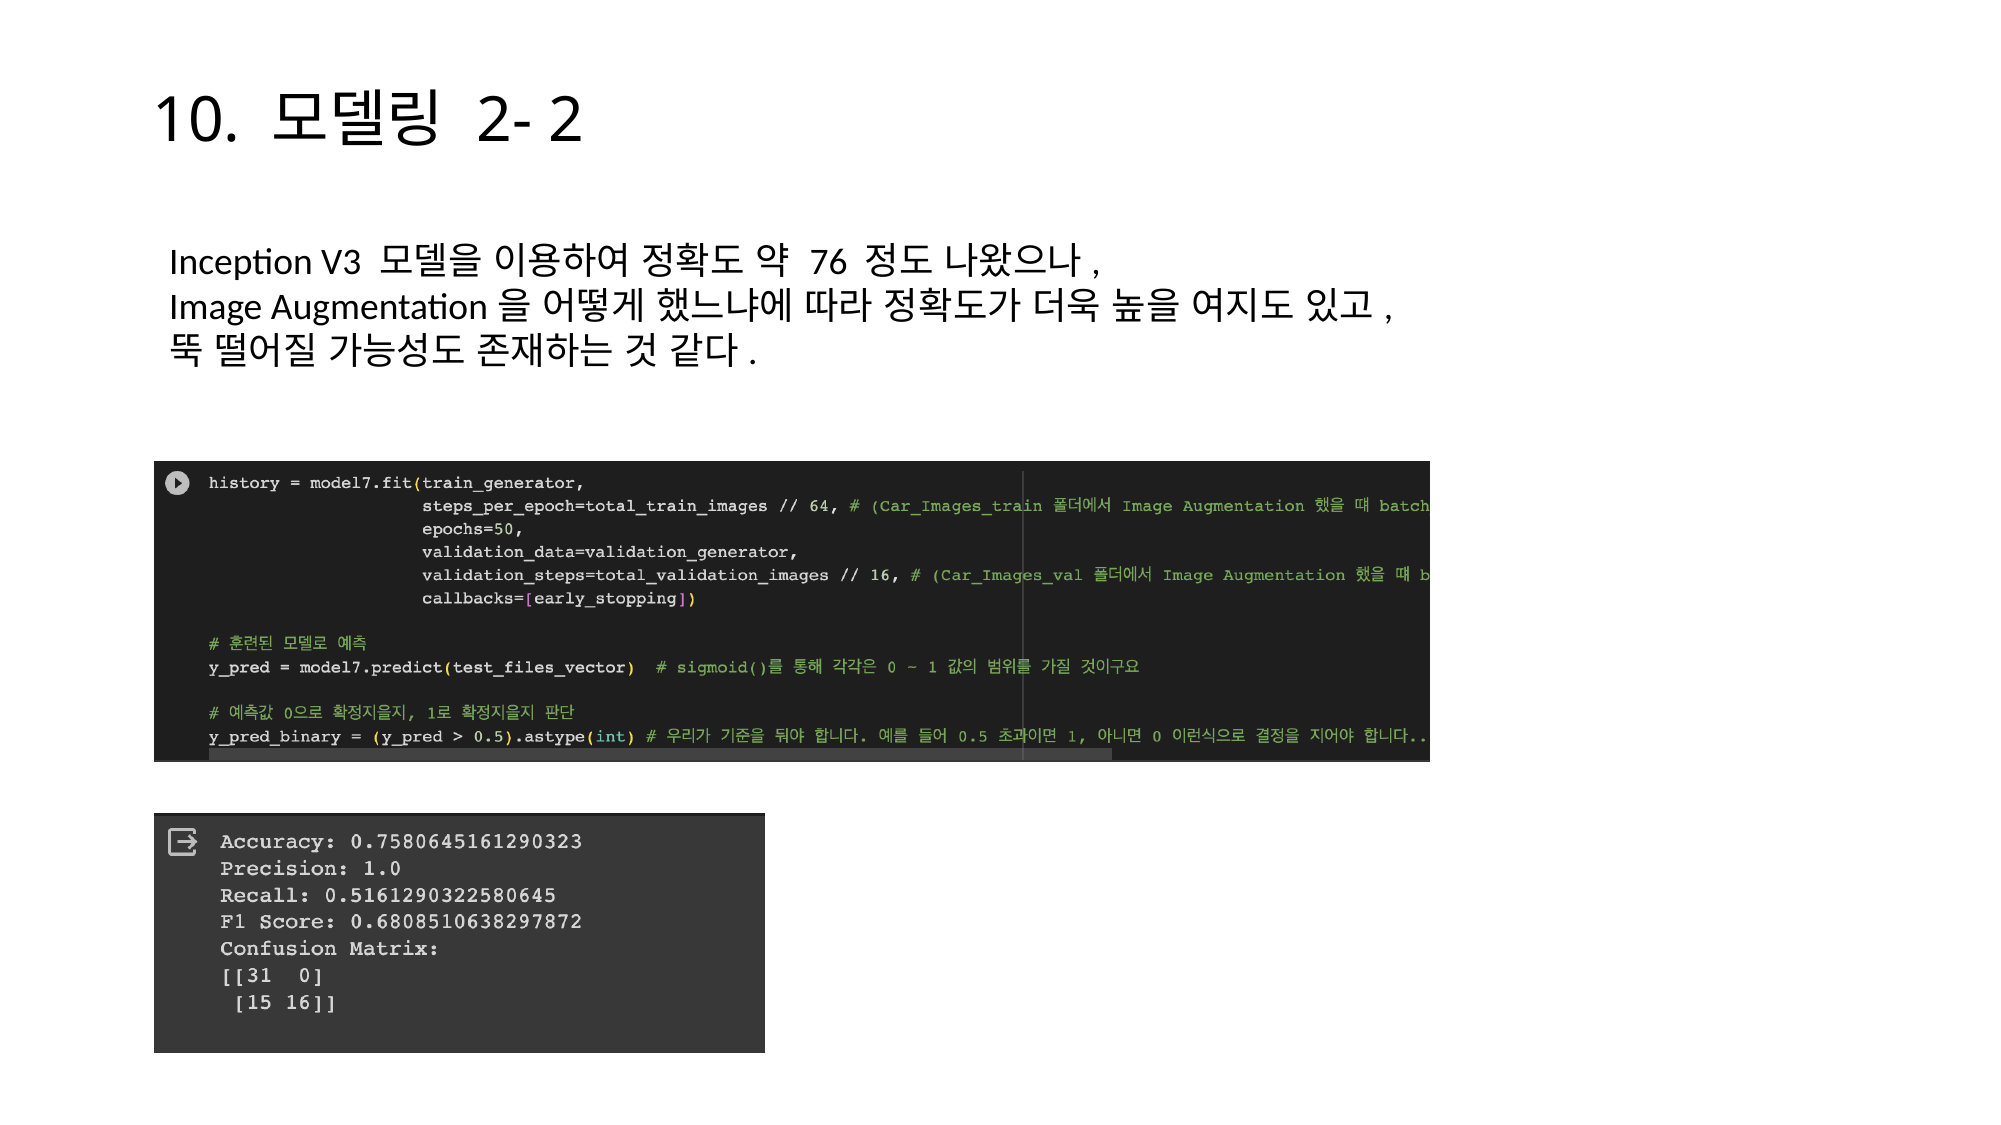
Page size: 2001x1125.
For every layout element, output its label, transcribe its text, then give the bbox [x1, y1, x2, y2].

picture [154, 461, 1430, 762]
text_box Inception V3 모델을 이용하여 정확도 약 76 정도 나왔으나, Image Augmentation을 어떻게 했느냐에 따라 정확도가 더욱 높을 여지도 있고, 뚝 떨어질 가능성도 존재하는 것 같다. [154, 229, 1726, 380]
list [154, 812, 765, 1053]
title 10. 모델링 2- 2 [137, 12, 1863, 230]
